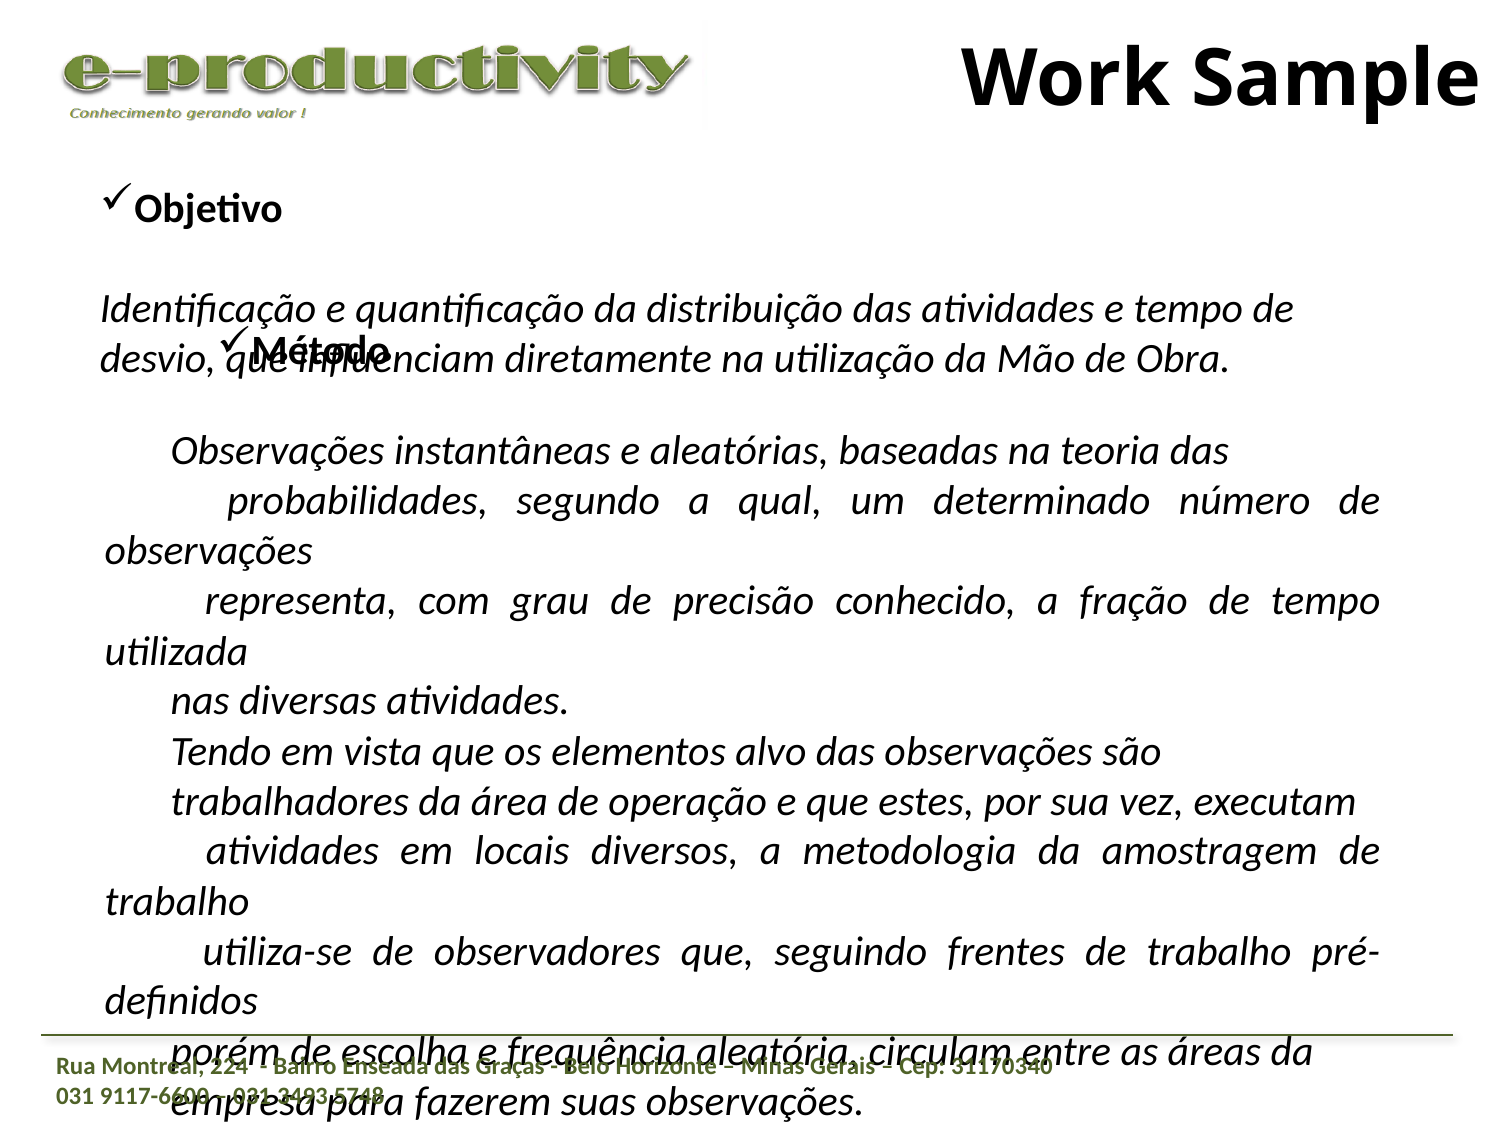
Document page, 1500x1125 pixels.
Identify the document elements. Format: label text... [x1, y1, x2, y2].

text_box Work Sample [712, 19, 1497, 130]
text_box Método Observações instantâneas e aleatórias, baseadas na teoria das probabilidades, segundo a qual, um determinado número de observações representa, com grau de precisão conhecido, a fração de tempo utilizada nas diversas atividades. Tendo em vista que os elementos alvo das observações são trabalhadores da área de operação e que estes, por sua vez, executam atividades em locais diversos, a metodologia da amostragem de trabalho utiliza-se de observadores que, seguindo frentes de trabalho pré-definidos porém de escolha e frequência aleatória, circulam entre as áreas da empresa para fazerem suas observações. [89, 415, 1397, 1031]
text_box Objetivo Identificação e quantificação da distribuição das atividades e tempo de desvio, que influenciam diretamente na utilização da Mão de Obra. [47, 173, 1430, 389]
picture [5, 6, 708, 150]
text_box Rua Montreal, 224 - Bairro Enseada das Graças - Belo Horizonte – Minas Gerais – Cep: 31170340 031 9117-6600 – 031 3493 5748 [41, 1042, 1447, 1117]
